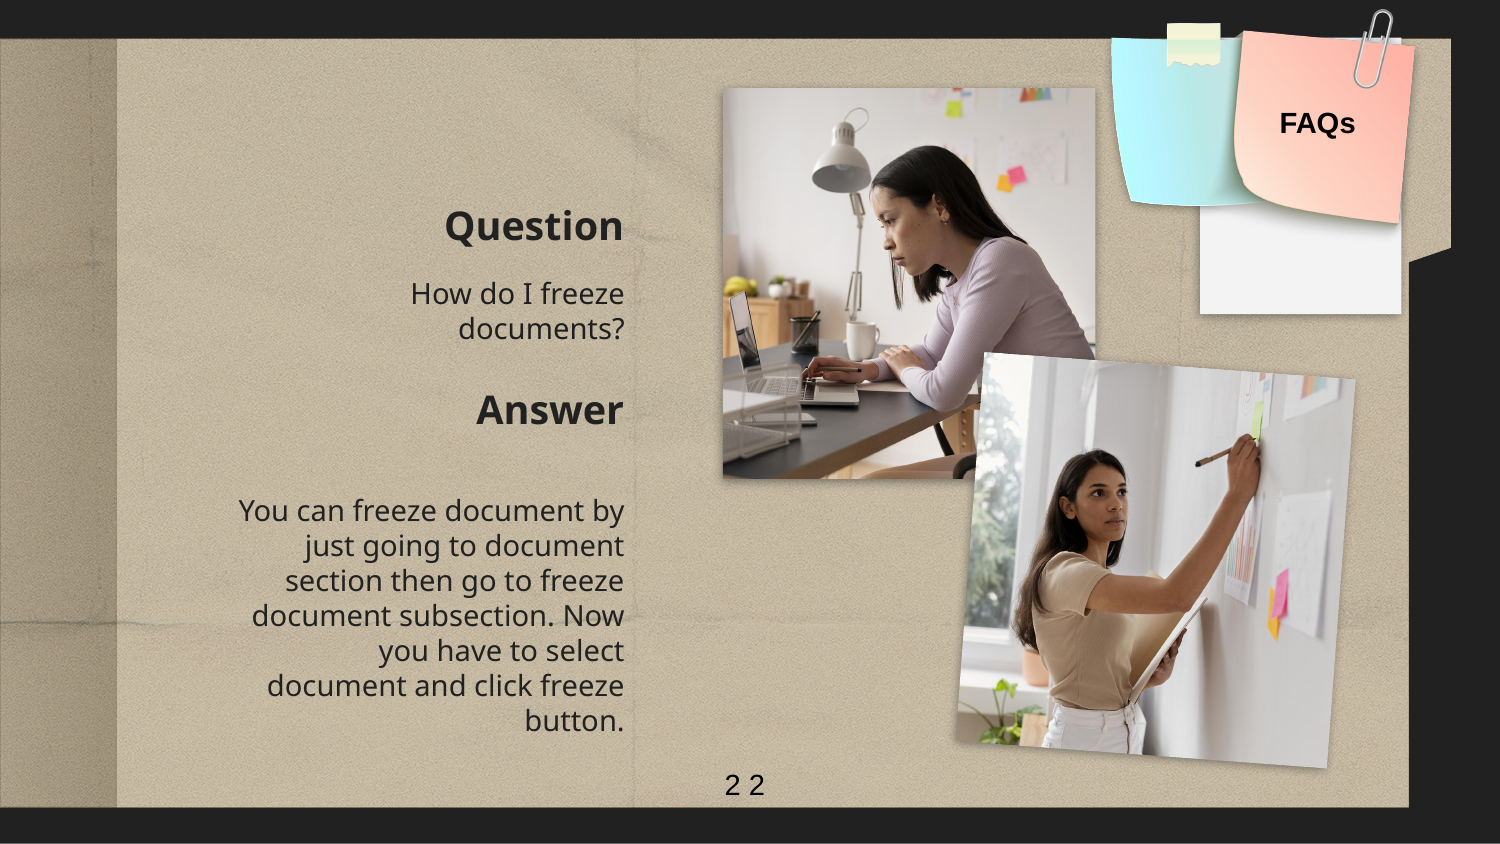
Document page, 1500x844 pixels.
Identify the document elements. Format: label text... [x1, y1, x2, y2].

subtitle You can freeze document by just going to document section then go to freeze document subsection. Now you have to select document and click freeze button. [219, 477, 640, 643]
picture [722, 88, 1356, 769]
subtitle How do I freeze documents? [220, 260, 640, 427]
text_box [1200, 244, 1402, 315]
subtitle Question [220, 187, 640, 260]
picture [1111, 9, 1415, 235]
text_box 2 2 [686, 755, 796, 813]
subtitle Answer [219, 371, 640, 447]
